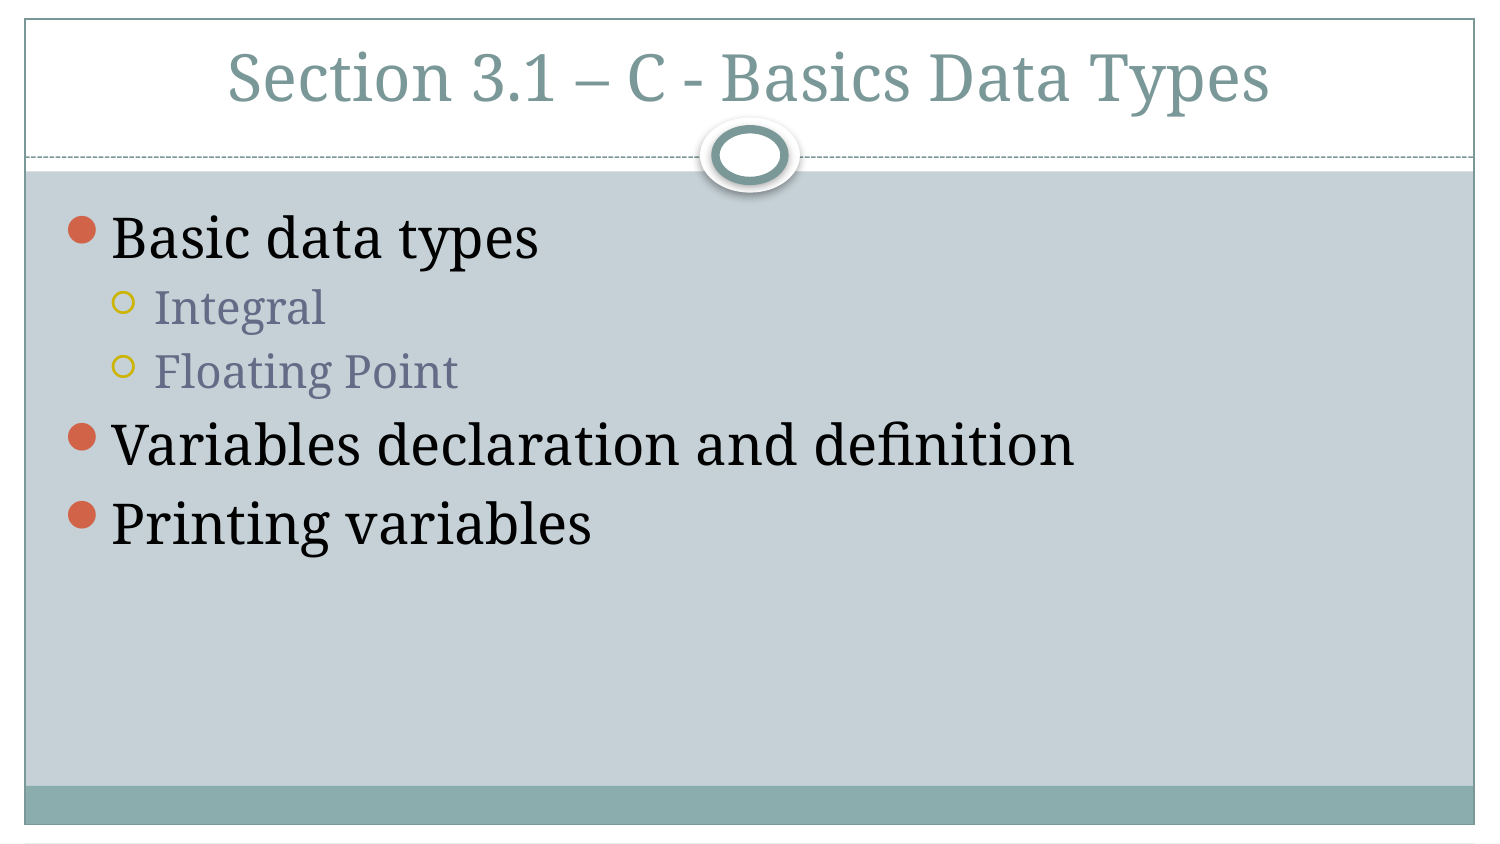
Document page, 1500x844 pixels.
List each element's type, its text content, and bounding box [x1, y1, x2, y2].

title Section 3.1 – C - Basics Data Types [49, 28, 1450, 122]
list Basic data types Integral Floating Point Variables declaration and definition Printing variables [49, 194, 1445, 751]
